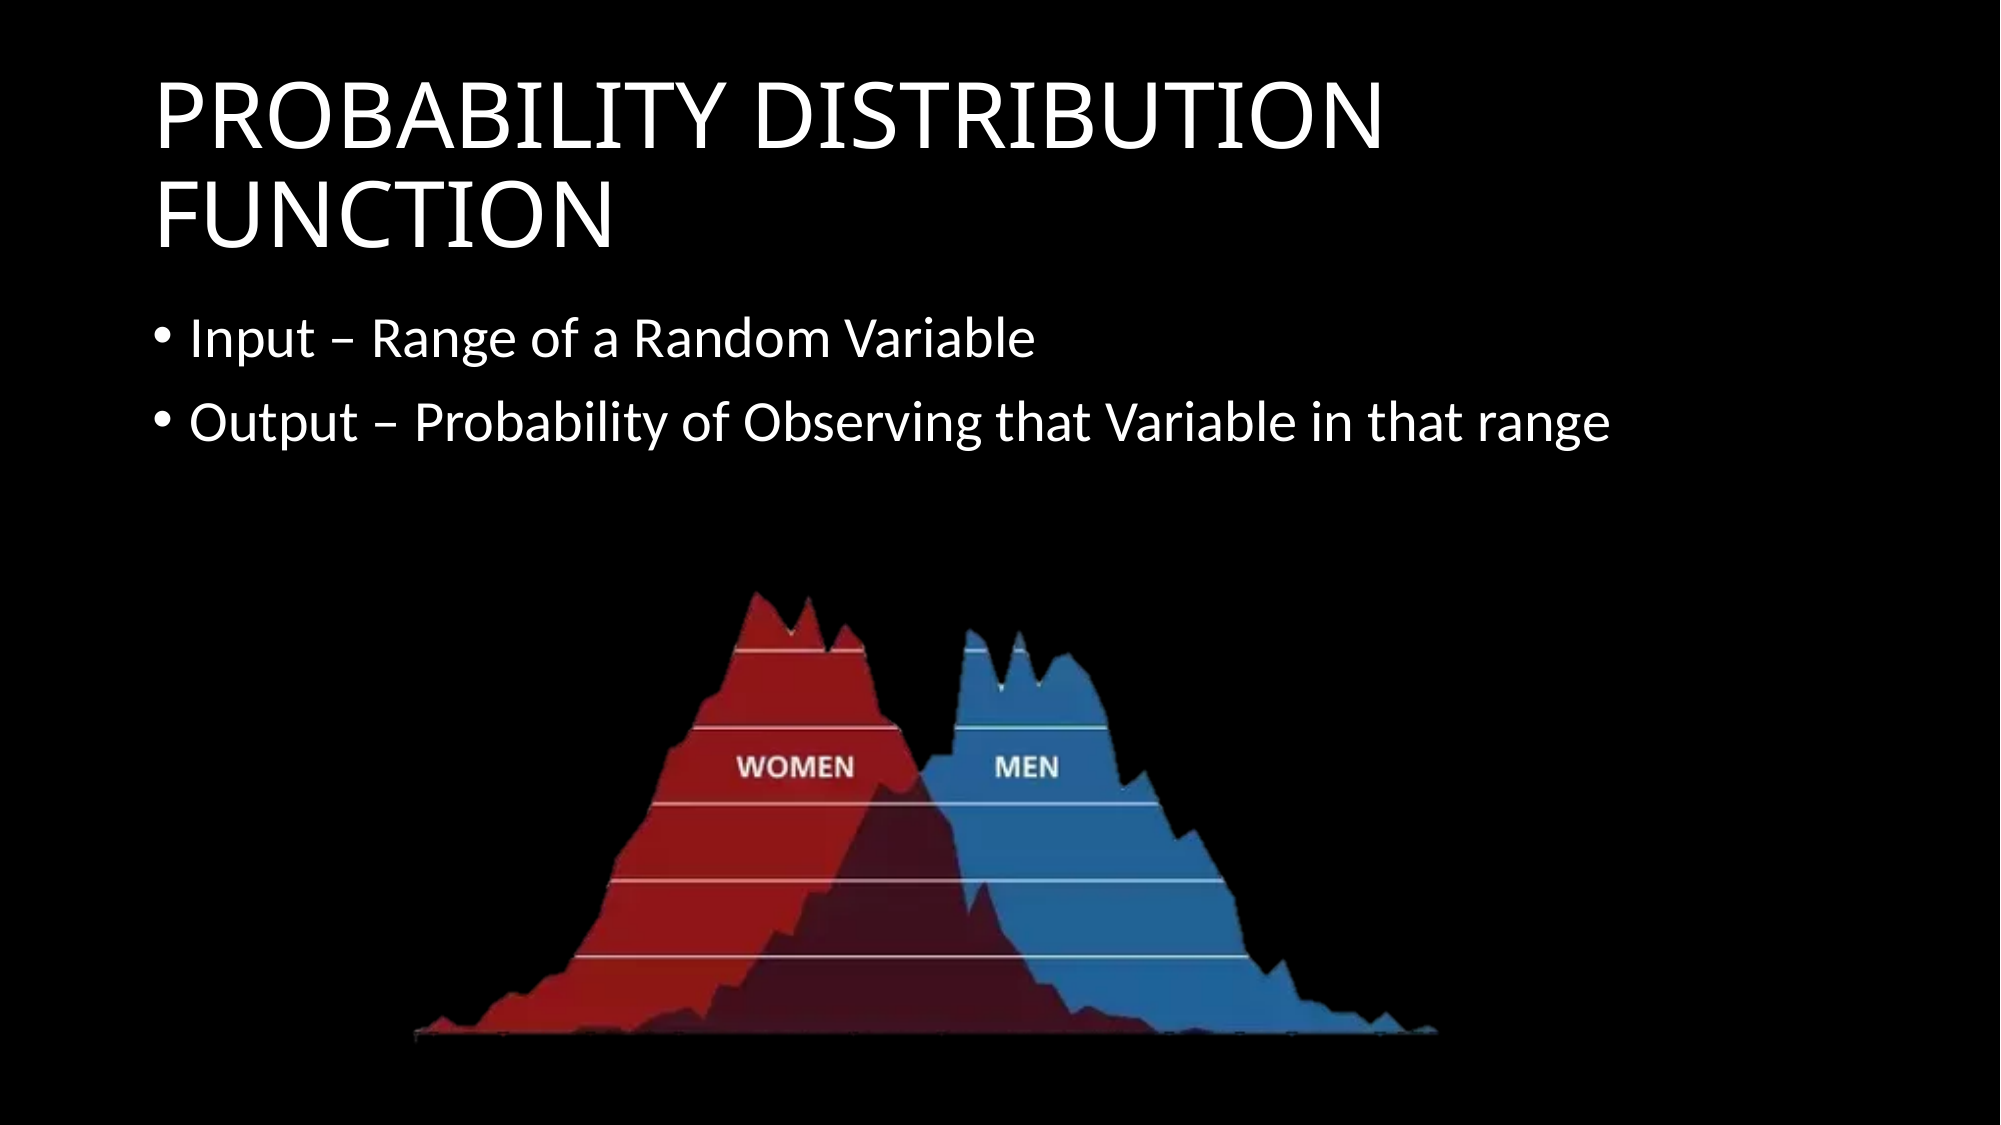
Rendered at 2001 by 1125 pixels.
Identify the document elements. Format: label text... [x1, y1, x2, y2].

title PROBABILITY DISTRIBUTION FUNCTION [137, 59, 1863, 278]
picture [386, 410, 1567, 1125]
list Input – Range of a Random Variable Output – Probability of Observing that Variable in that range [137, 299, 1863, 523]
